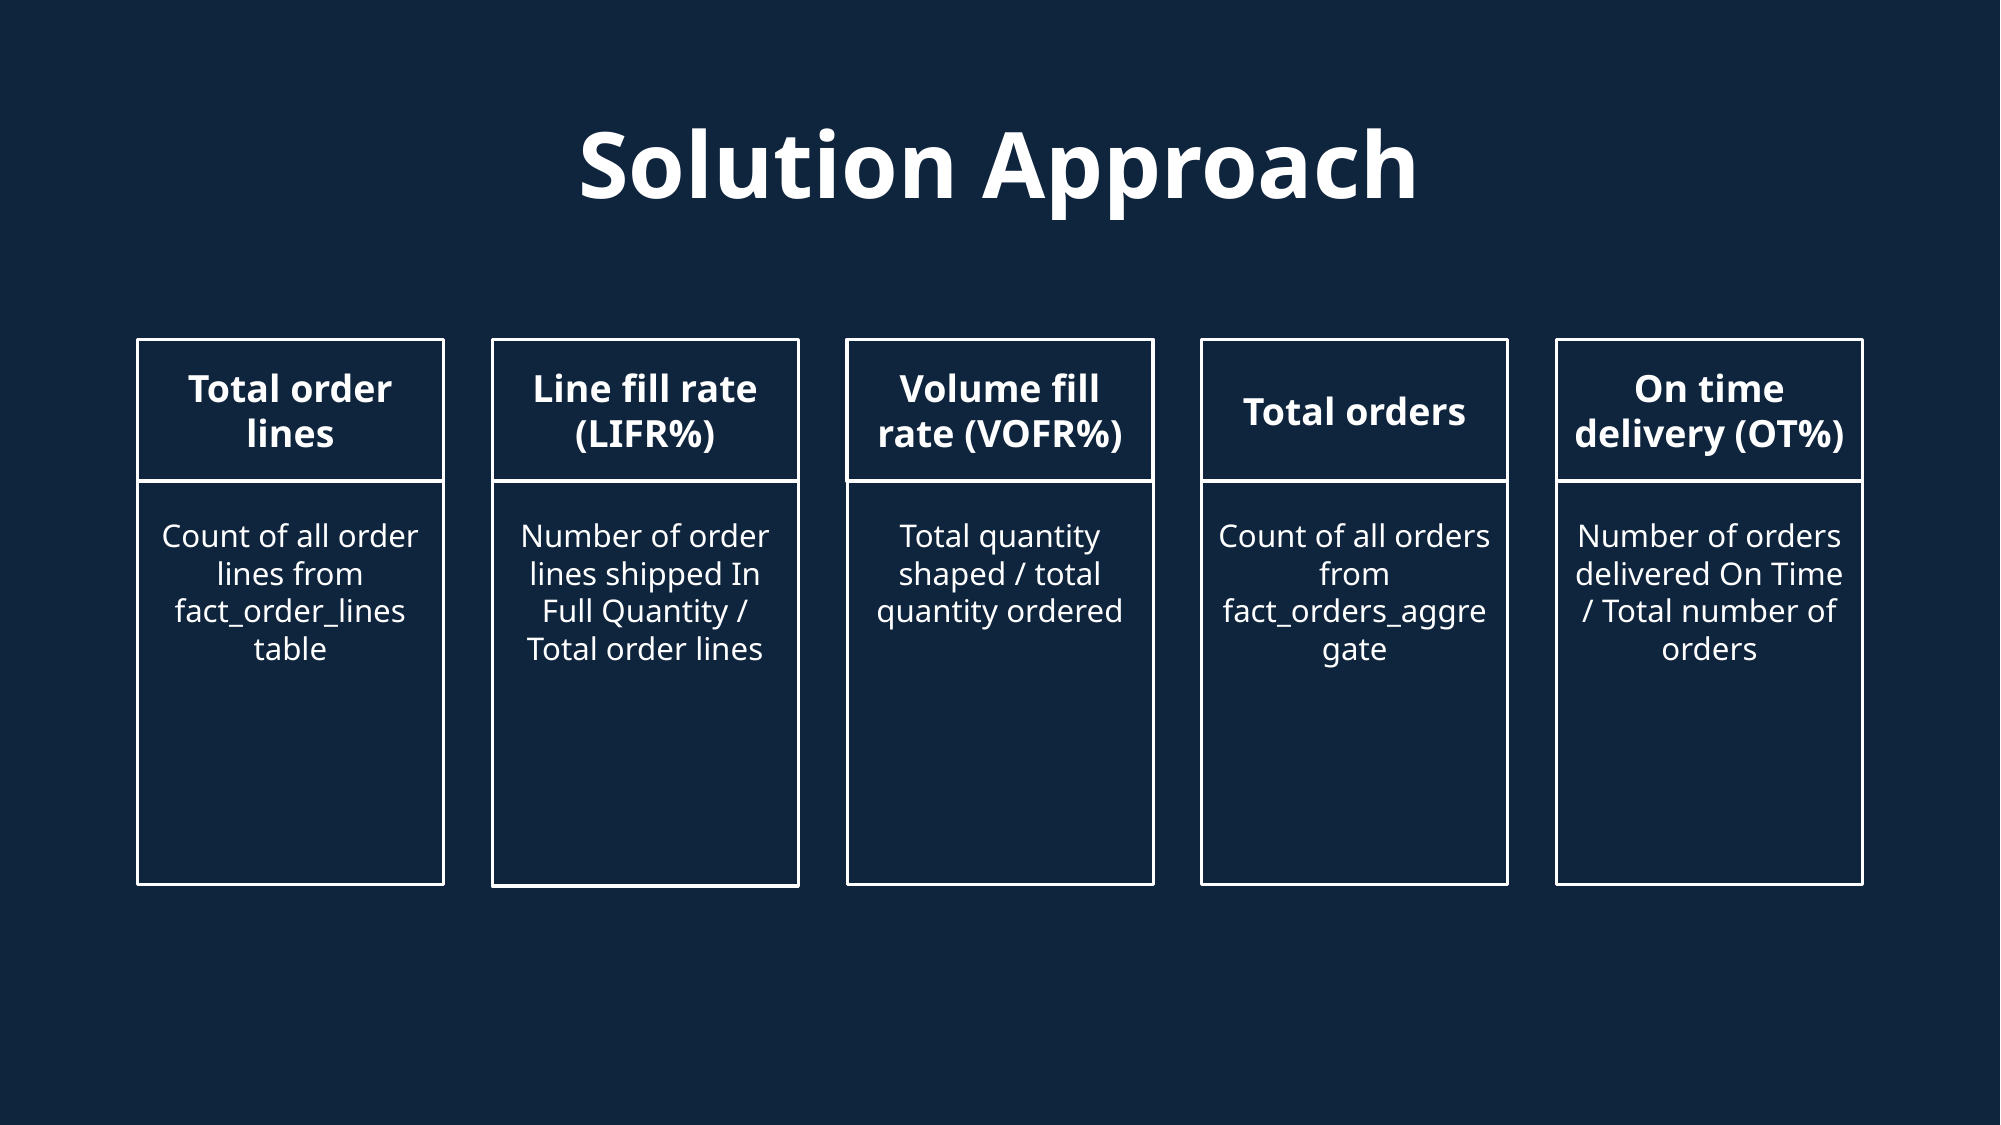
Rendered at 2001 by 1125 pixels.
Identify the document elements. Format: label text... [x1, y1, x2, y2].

list Volume fill rate (VOFR%) [845, 338, 1155, 483]
list On time delivery (OT%) [1555, 338, 1864, 483]
list Total quantity shaped / total quantity ordered [846, 483, 1155, 886]
title Solution Approach [137, 59, 1863, 278]
list Total orders [1200, 338, 1509, 483]
list Count of all order lines from fact_order_lines table [136, 483, 445, 886]
list Number of orders delivered On Time / Total number of orders [1555, 483, 1864, 886]
list Line fill rate (LIFR%) [491, 338, 800, 483]
list Count of all orders from fact_orders_aggregate [1200, 483, 1509, 886]
list Number of order lines shipped In Full Quantity / Total order lines [491, 483, 800, 888]
list Total order lines [136, 338, 445, 483]
